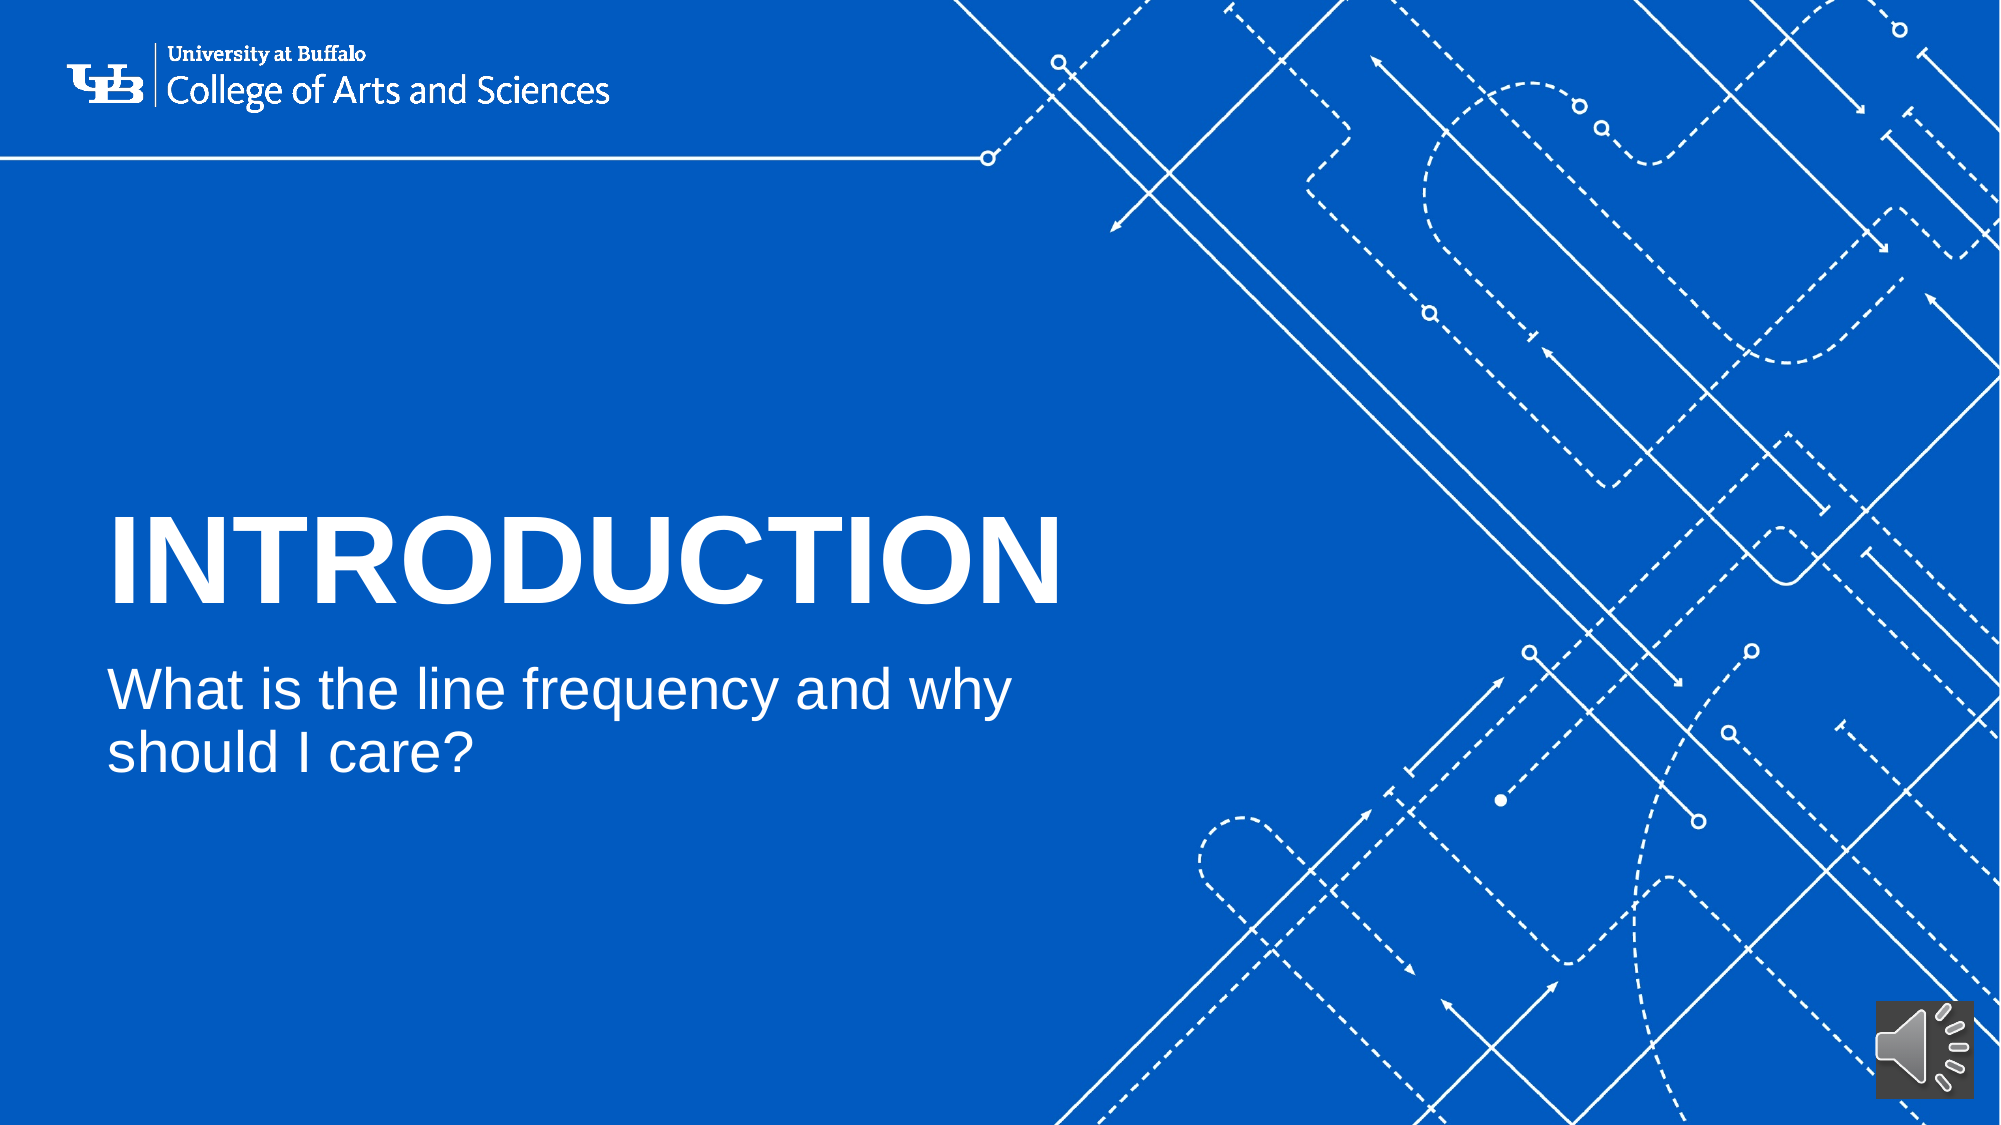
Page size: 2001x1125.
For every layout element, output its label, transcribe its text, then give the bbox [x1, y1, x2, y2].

subtitle What is the line frequency and why should I care? [108, 651, 1197, 1015]
picture [0, 0, 2000, 1125]
title Introduction [108, 244, 1197, 637]
